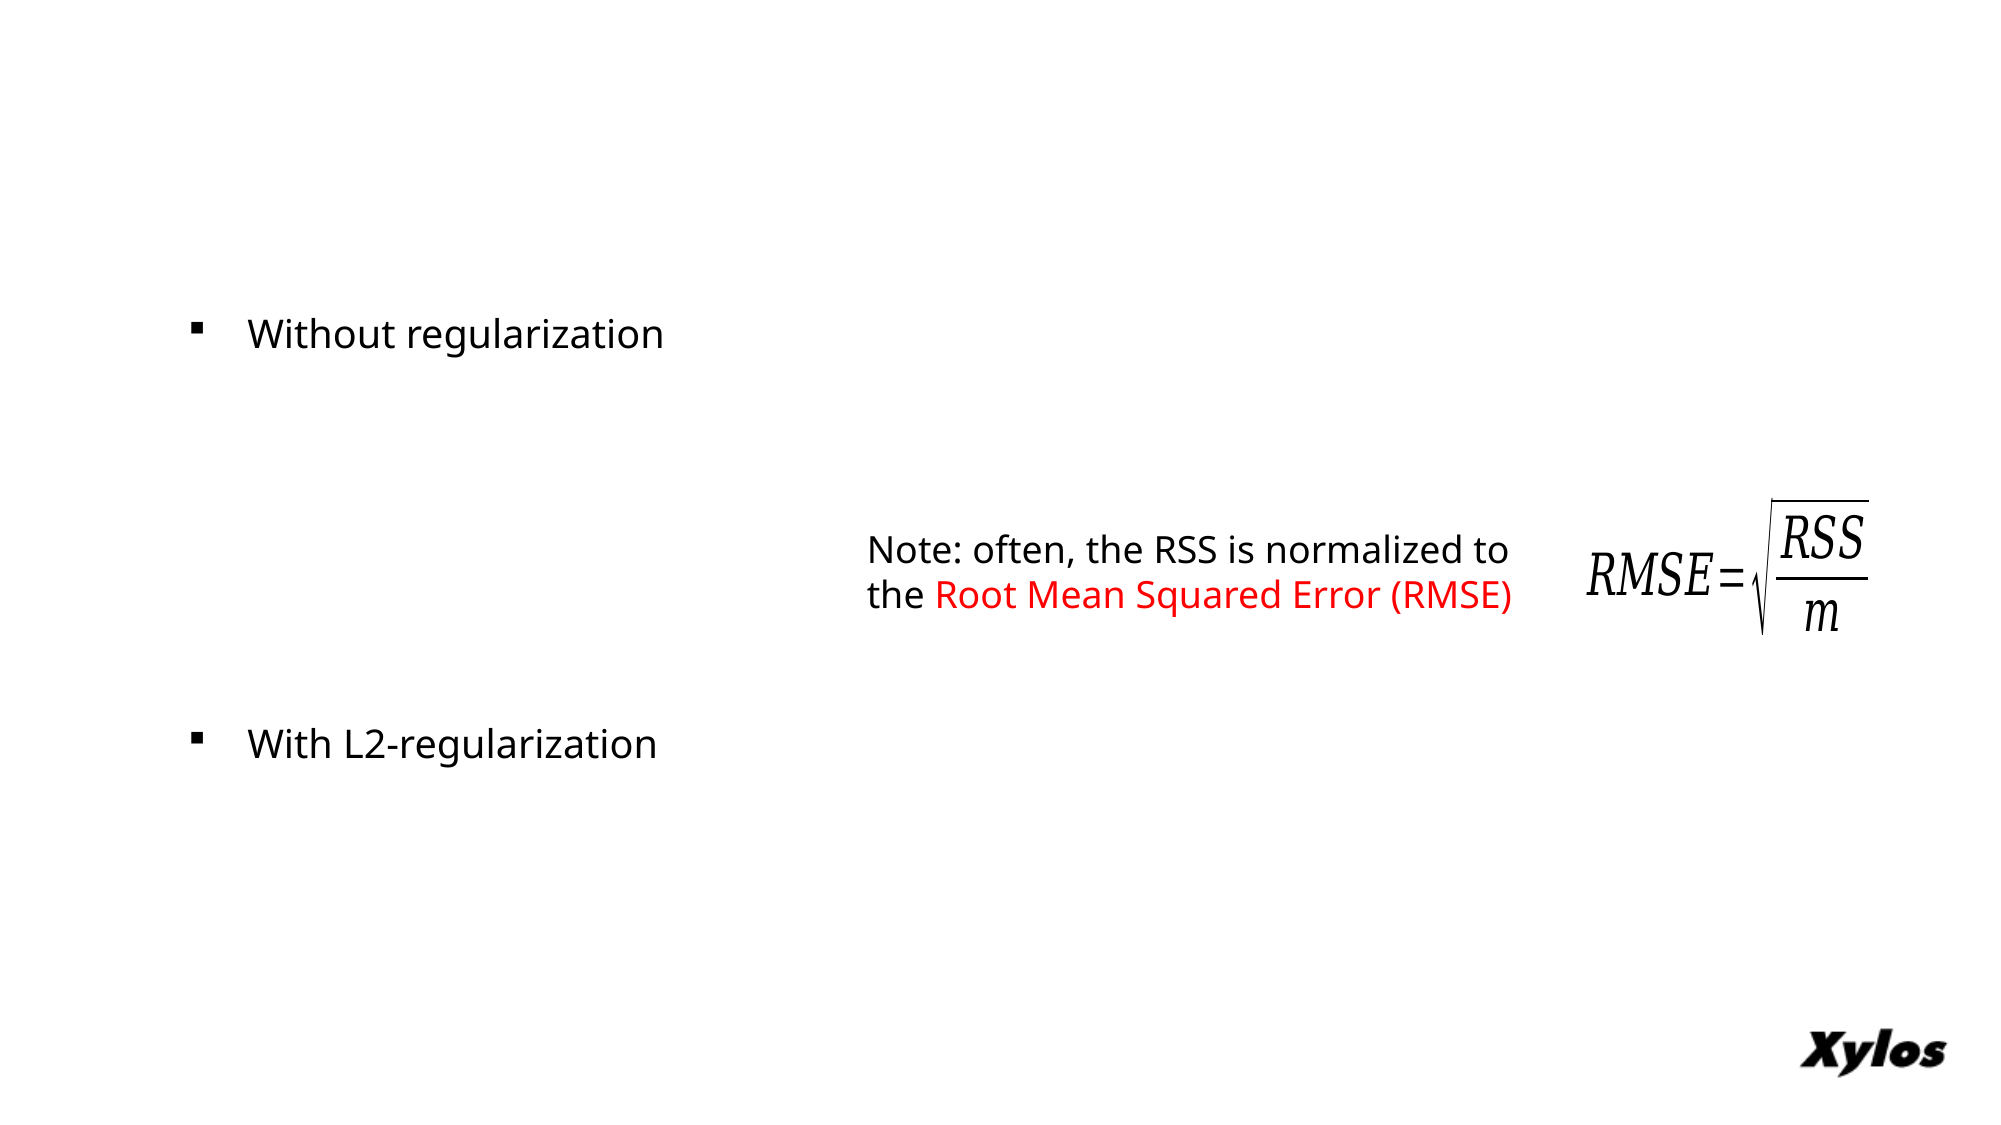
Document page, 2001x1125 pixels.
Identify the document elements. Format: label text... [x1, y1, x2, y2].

text_box Note: often, the RSS is normalized to the Root Mean Squared Error (RMSE) [852, 518, 1585, 624]
picture [1796, 1021, 2000, 1125]
